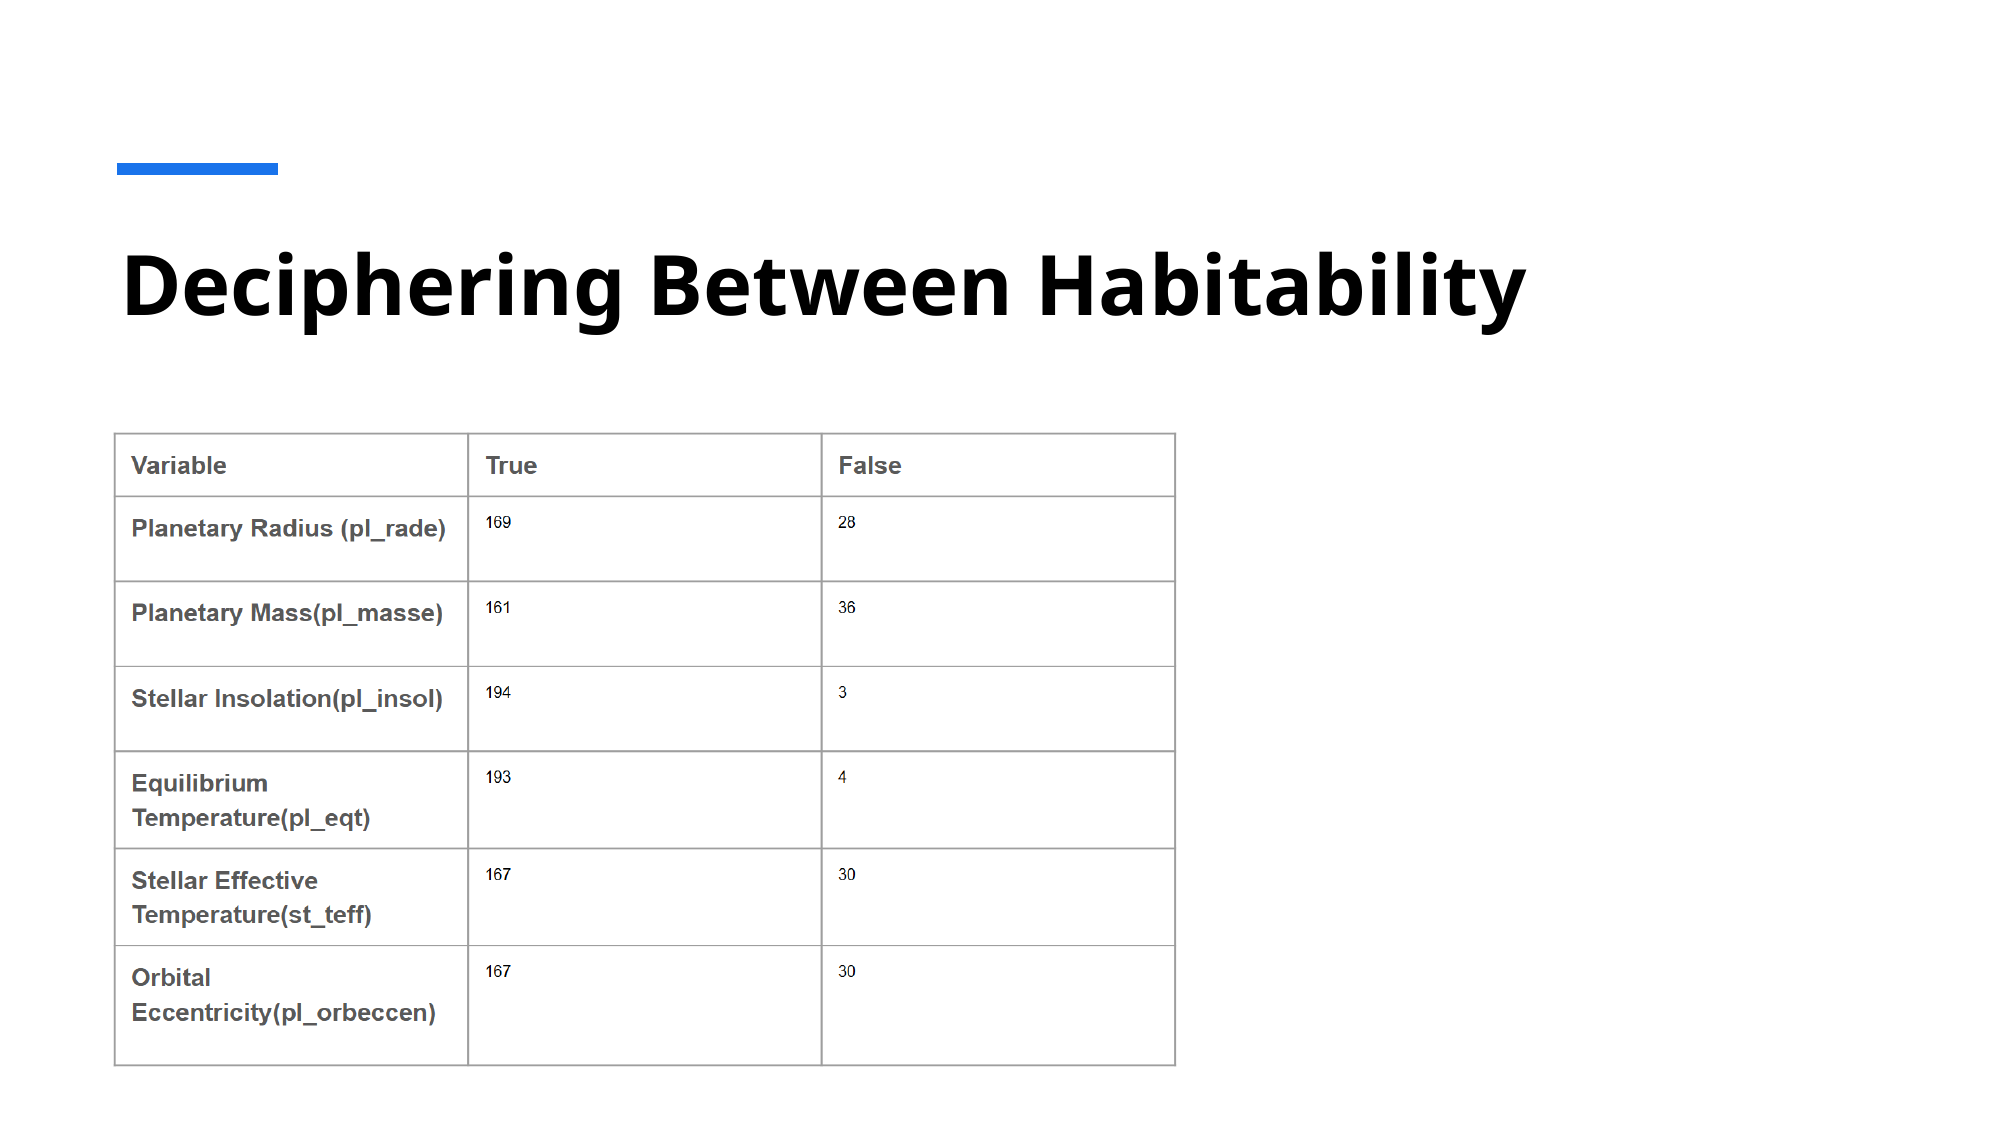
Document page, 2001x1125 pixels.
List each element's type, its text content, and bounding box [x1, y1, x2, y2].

title Deciphering Between Habitability [105, 224, 1892, 405]
picture [104, 420, 1177, 1067]
